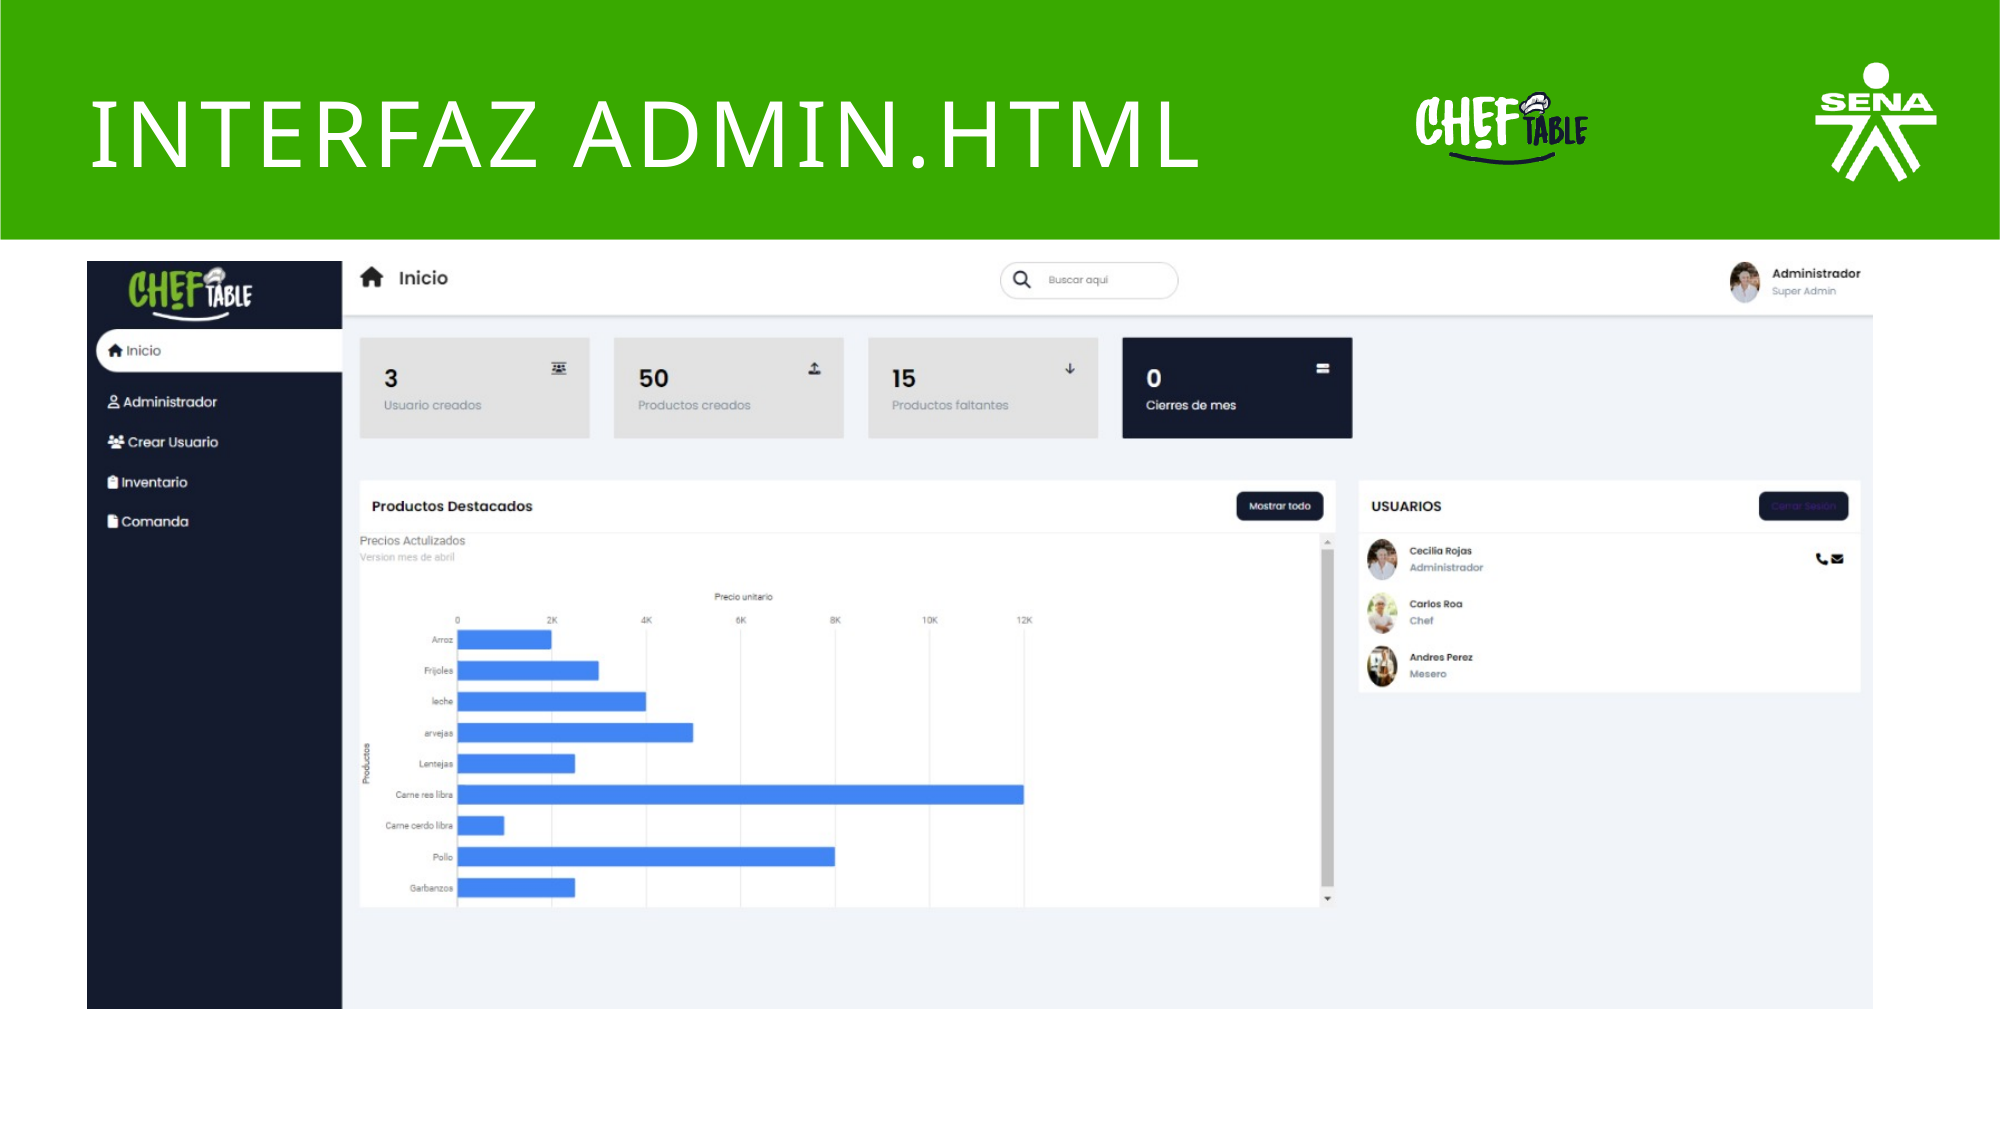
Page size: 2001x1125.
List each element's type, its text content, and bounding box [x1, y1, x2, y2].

text_box [0, 0, 2000, 240]
picture [87, 260, 1873, 1009]
title INTERFAZ ADMIN.HTML [87, 74, 1244, 260]
picture [1399, 74, 1601, 170]
